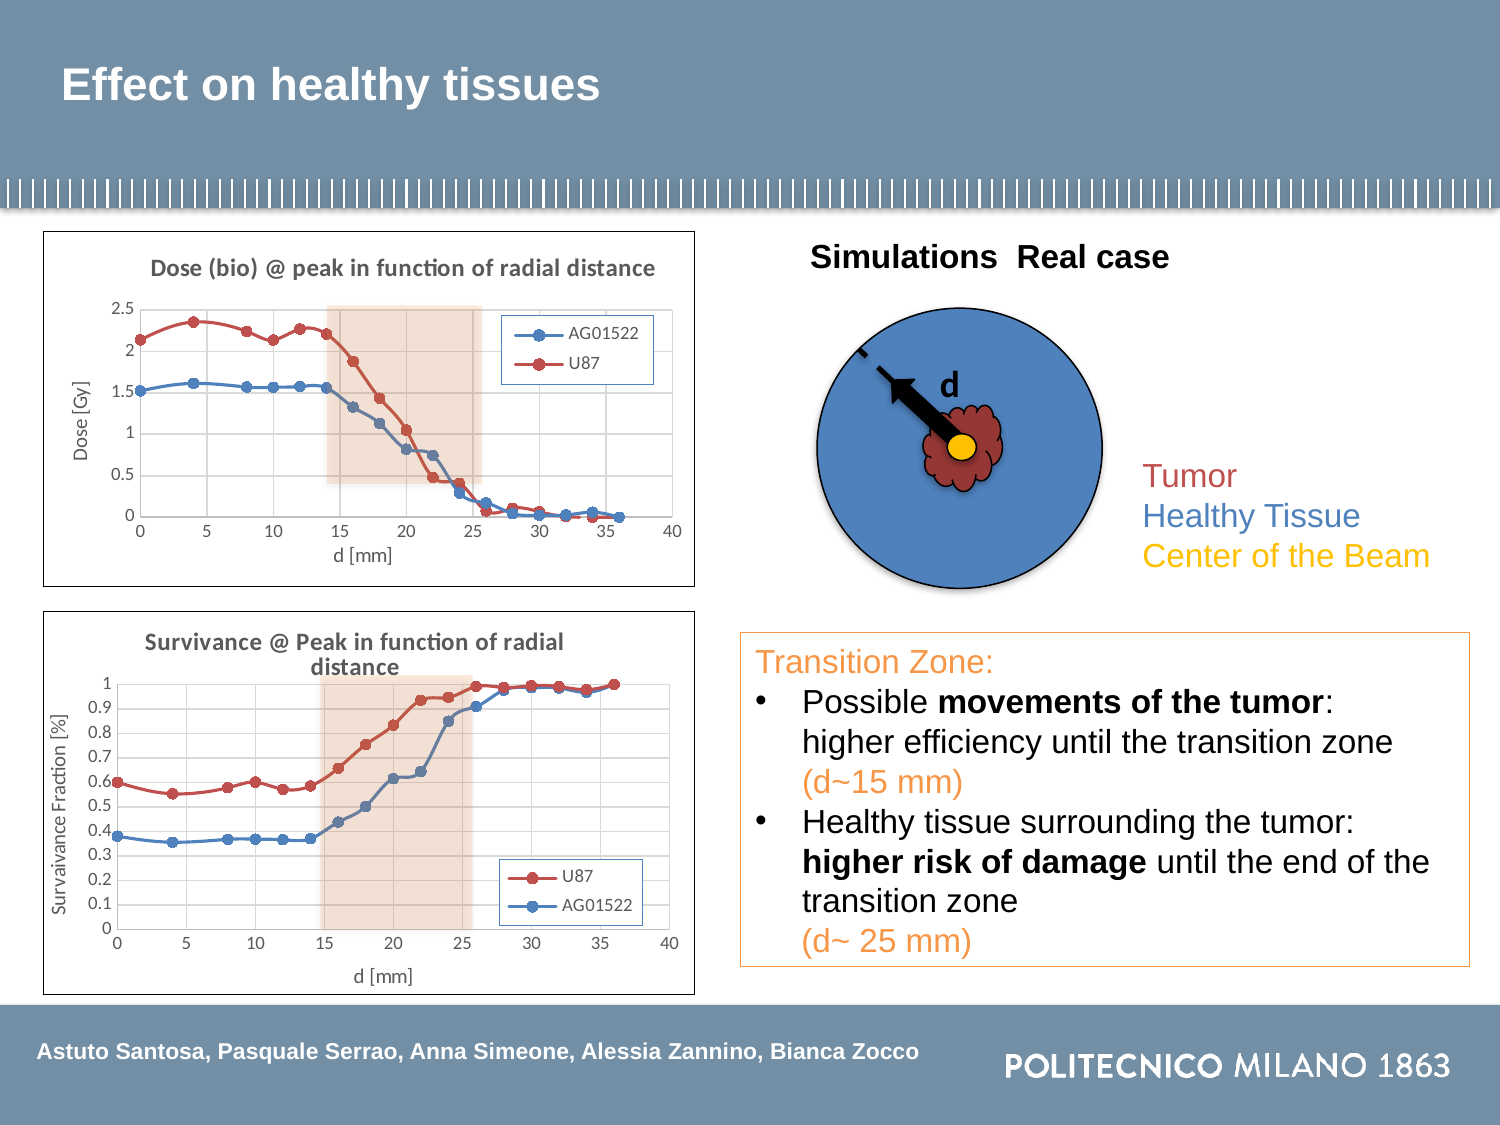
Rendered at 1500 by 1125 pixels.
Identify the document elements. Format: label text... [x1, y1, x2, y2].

chart [43, 231, 695, 587]
title Effect on healthy tissues [46, 47, 1454, 185]
picture [999, 1041, 1456, 1089]
text_box Transition Zone: Possible movements of the tumor: higher efficiency until the transition zone (d~15 mm) Healthy tissue surrounding the tumor: higher risk of damage until the end of the transition zone (d~ 25 mm) [740, 632, 1470, 967]
text_box Tumor Healthy Tissue Center of the Beam [1127, 447, 1456, 582]
chart [43, 611, 695, 996]
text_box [816, 307, 1103, 589]
